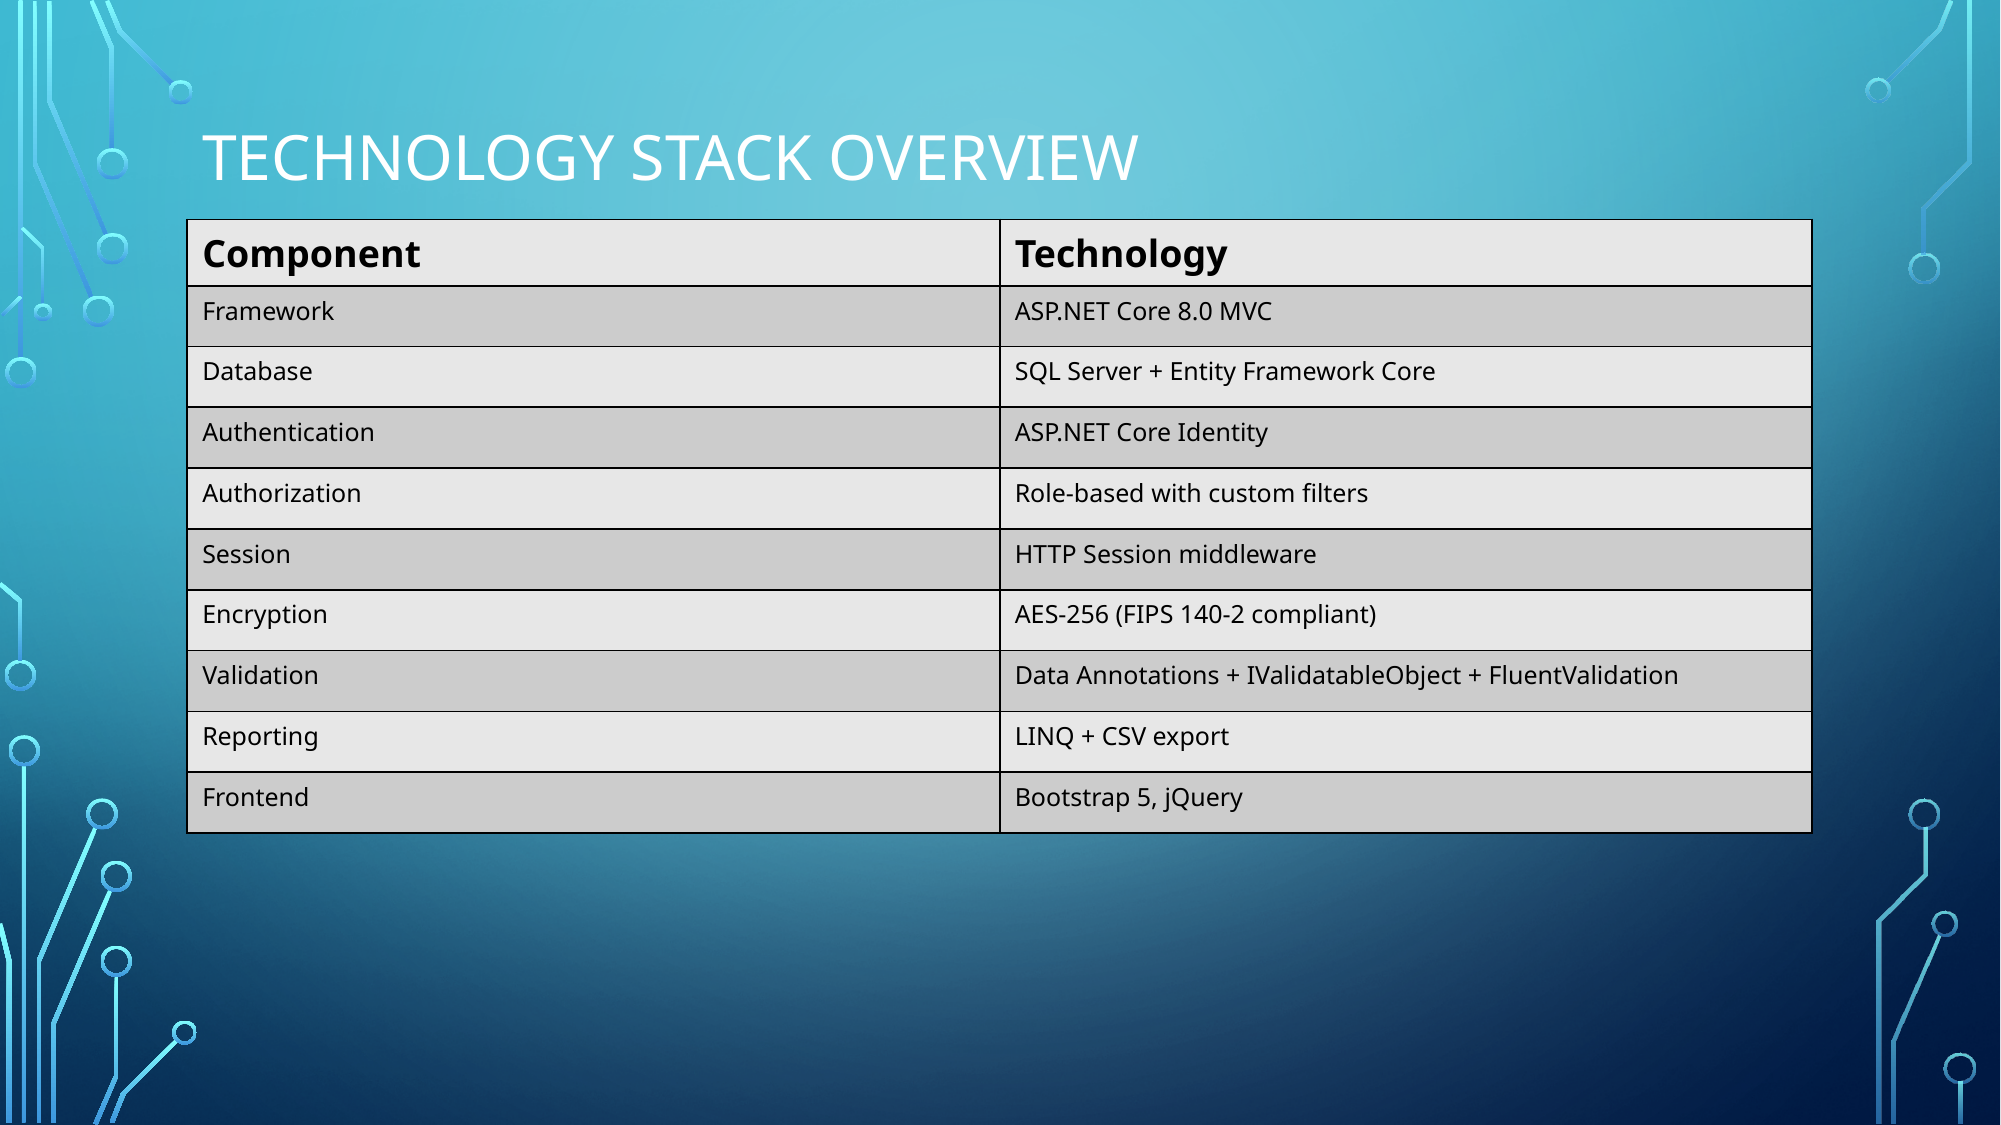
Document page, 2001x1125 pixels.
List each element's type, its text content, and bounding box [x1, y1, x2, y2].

table_cell Authentication [188, 408, 999, 467]
table_cell Role-based with custom filters [1001, 469, 1811, 528]
table_cell ASP.NET Core Identity [1001, 408, 1811, 467]
table_cell Reporting [188, 712, 999, 771]
table_cell AES-256 (FIPS 140-2 compliant) [1001, 591, 1811, 650]
table_cell Data Annotations + IValidatableObject + FluentValidation [1001, 651, 1811, 711]
table_cell Encryption [188, 591, 999, 650]
table_cell Authorization [188, 469, 999, 528]
table_cell ASP.NET Core 8.0 MVC [1001, 287, 1811, 346]
table_cell HTTP Session middleware [1001, 530, 1811, 589]
table_cell Database [188, 347, 999, 406]
table_cell Framework [188, 287, 999, 346]
table_cell SQL Server + Entity Framework Core [1001, 347, 1811, 406]
table_cell Validation [188, 651, 999, 711]
table_cell LINQ + CSV export [1001, 712, 1811, 771]
title technology STACK Overview [187, 101, 1813, 219]
table_cell Session [188, 530, 999, 589]
table_header Component [188, 220, 999, 285]
table_cell Bootstrap 5, jQuery [1001, 773, 1811, 832]
table_cell Frontend [188, 773, 999, 832]
table_header Technology [1001, 220, 1811, 285]
